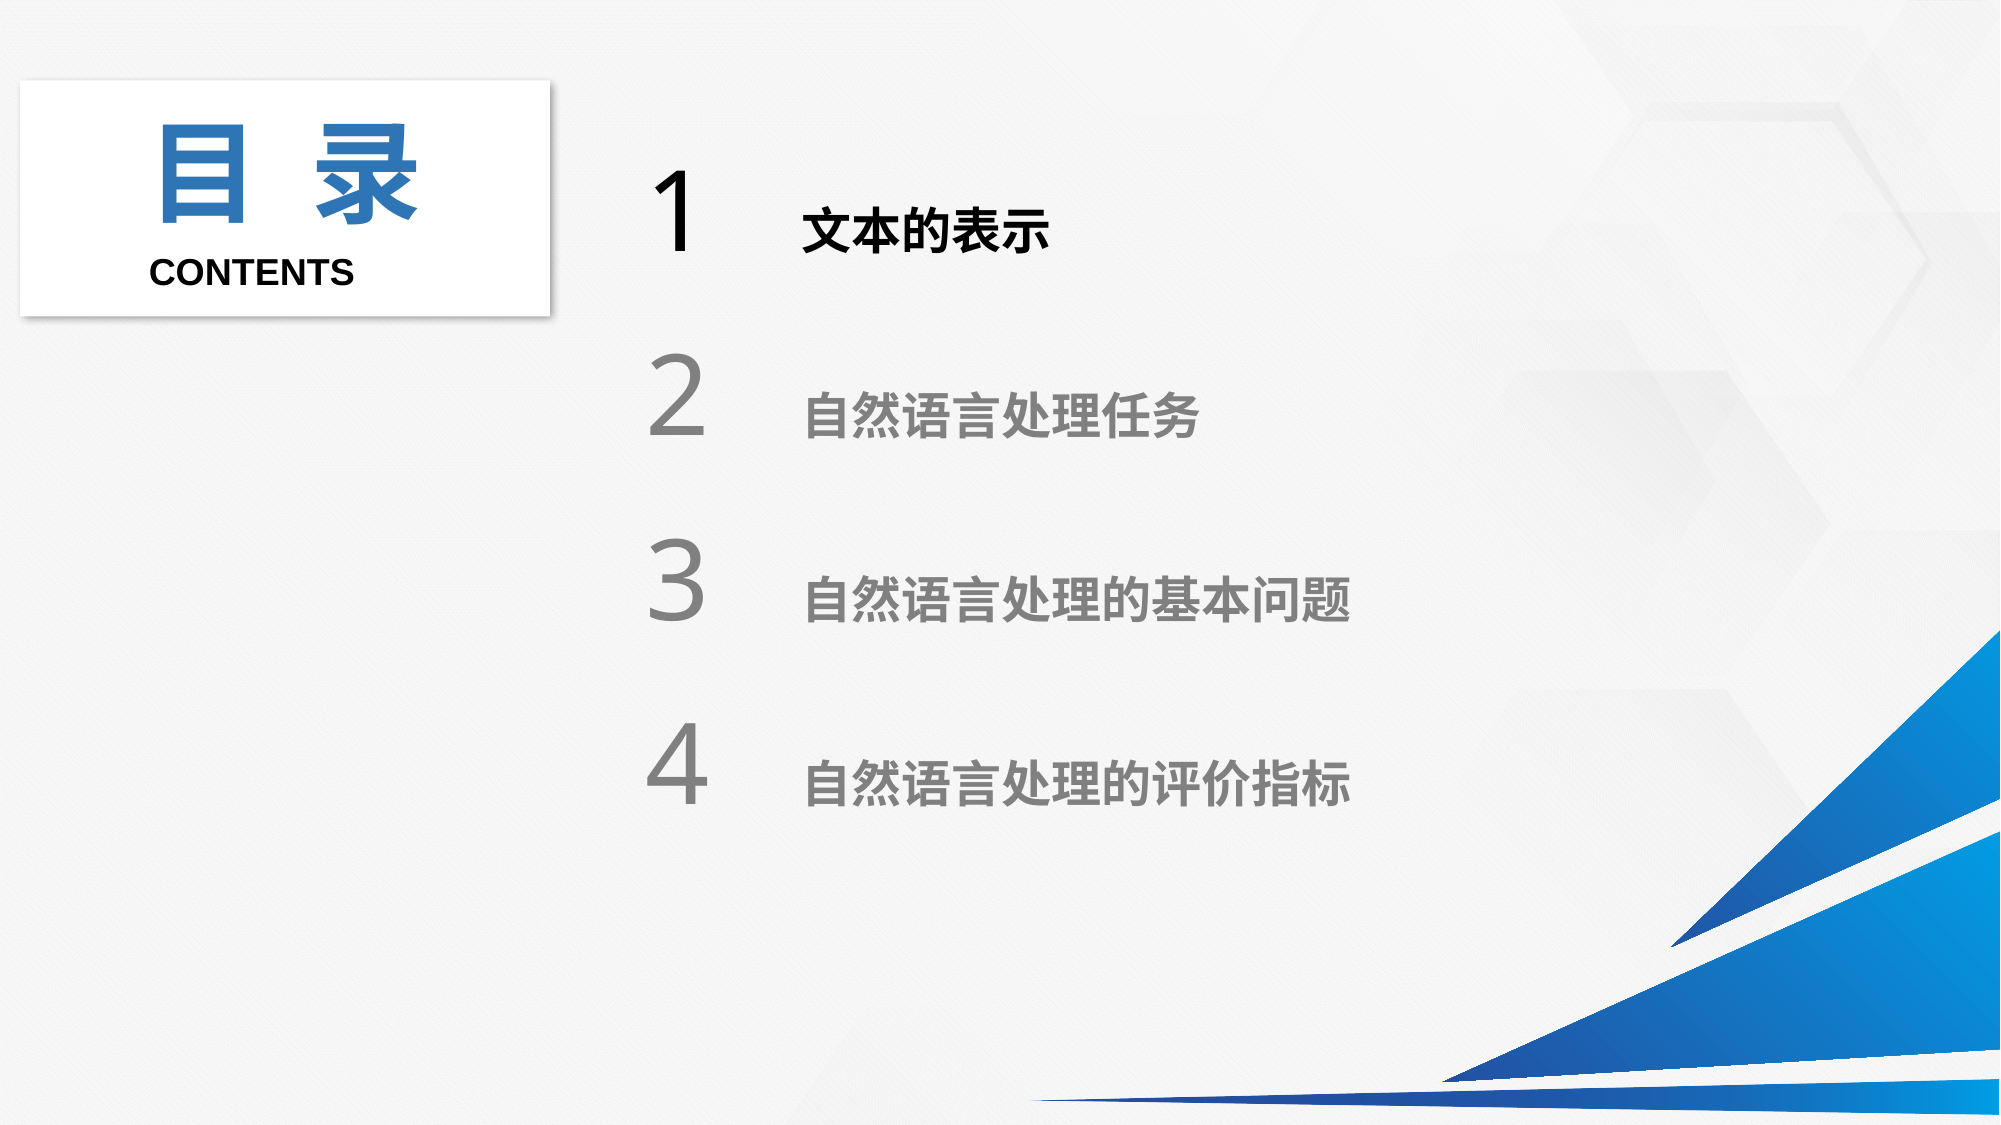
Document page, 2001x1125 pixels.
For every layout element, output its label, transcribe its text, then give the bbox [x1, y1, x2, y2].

list 自然语言处理的基本问题 [786, 567, 1635, 643]
list 3 [630, 515, 758, 686]
list 自然语言处理任务 [786, 383, 1635, 458]
list 1 [630, 146, 758, 317]
list 文本的表示 [786, 199, 1635, 274]
list 2 [630, 331, 758, 501]
list 4 [630, 699, 758, 870]
picture [1026, 1079, 1951, 1115]
list 自然语言处理的评价指标 [786, 752, 1635, 827]
